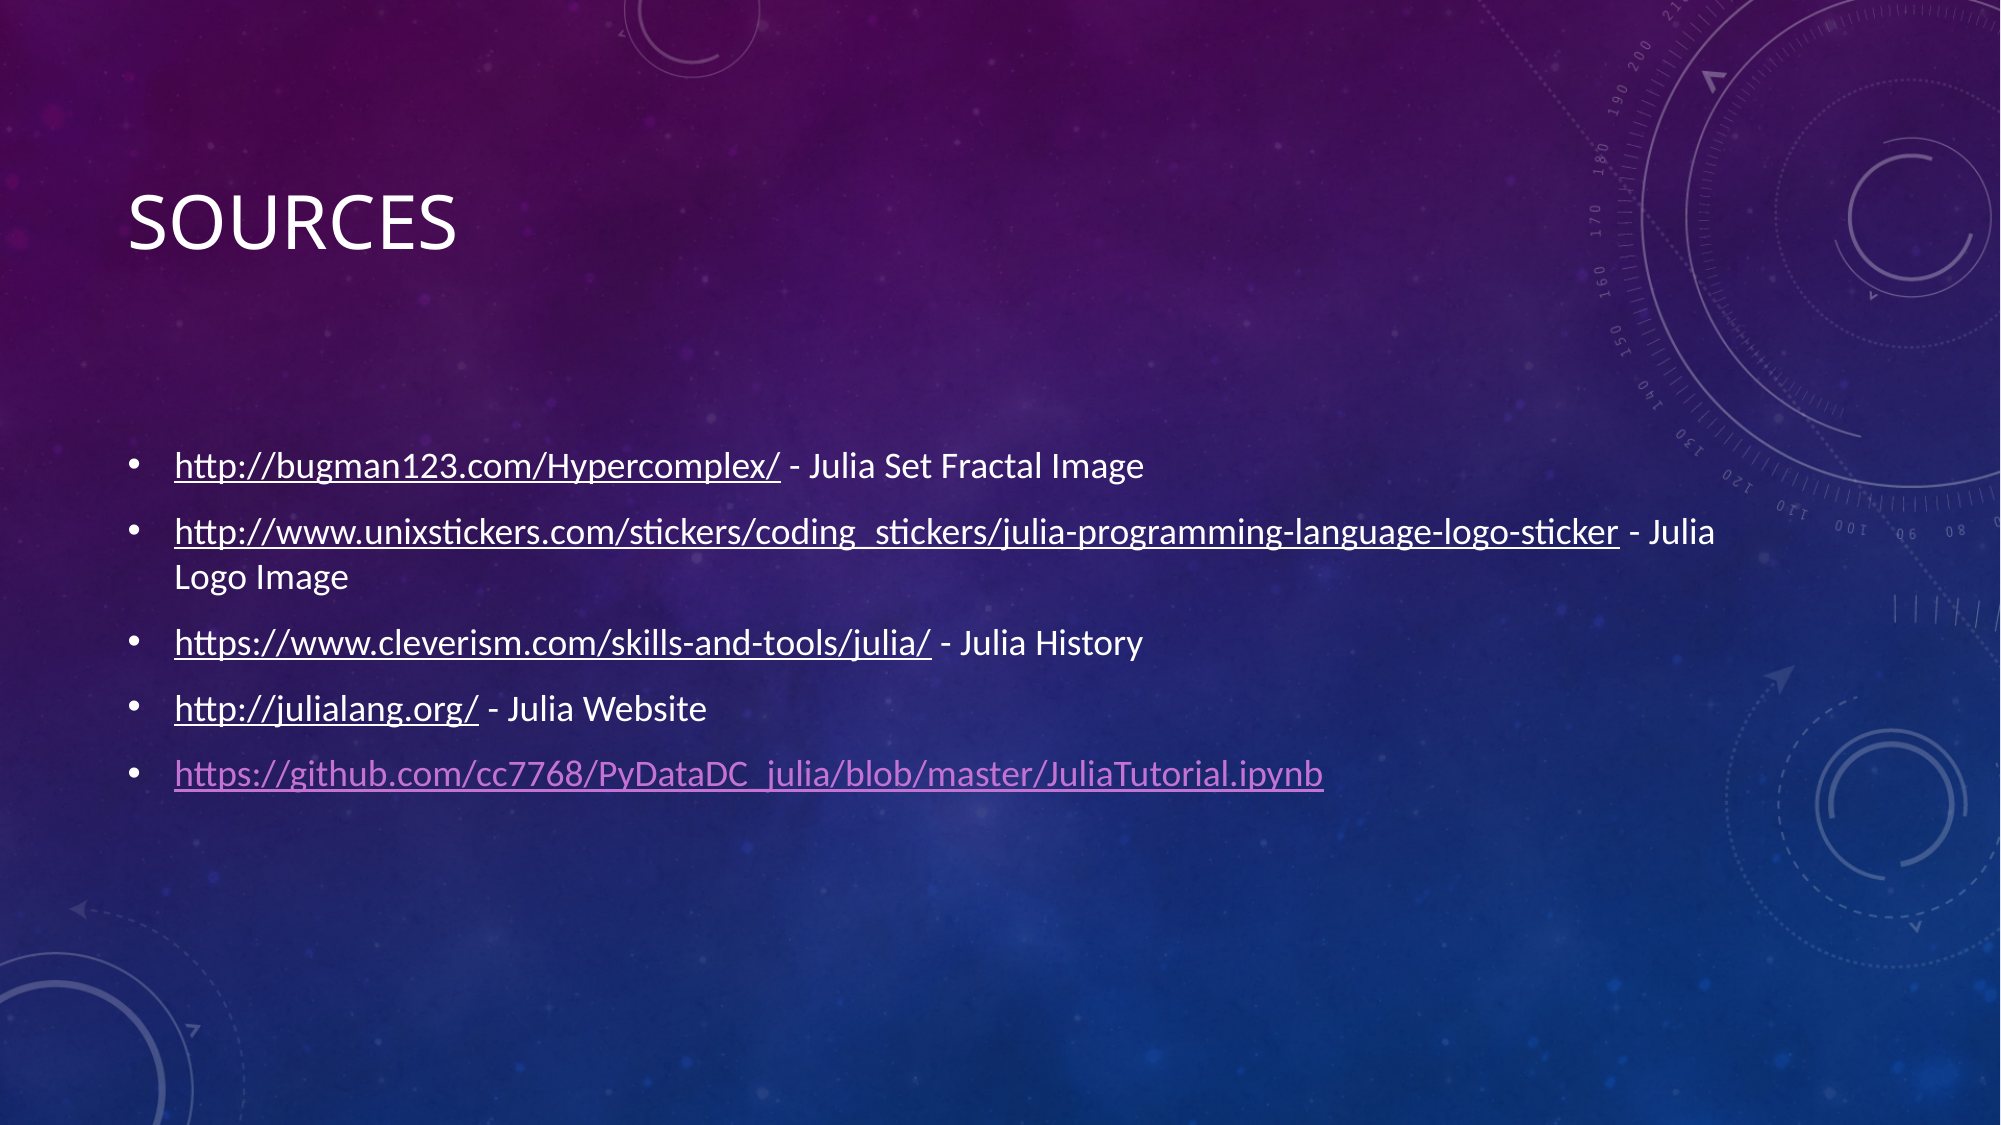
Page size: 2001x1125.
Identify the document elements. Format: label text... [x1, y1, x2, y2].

picture [0, 0, 2001, 1125]
list http://bugman123.com/Hypercomplex/ - Julia Set Fractal Image http://www.unixstickers.com/stickers/coding_stickers/julia-programming-language-logo-sticker - Julia Logo Image https://www.cleverism.com/skills-and-tools/julia/ - Julia History http://julialang.org/ - Julia Website https://github.com/cc7768/PyDataDC_julia/blob/master/JuliaTutorial.ipynb [112, 351, 1775, 950]
title Sources [112, 99, 1775, 339]
